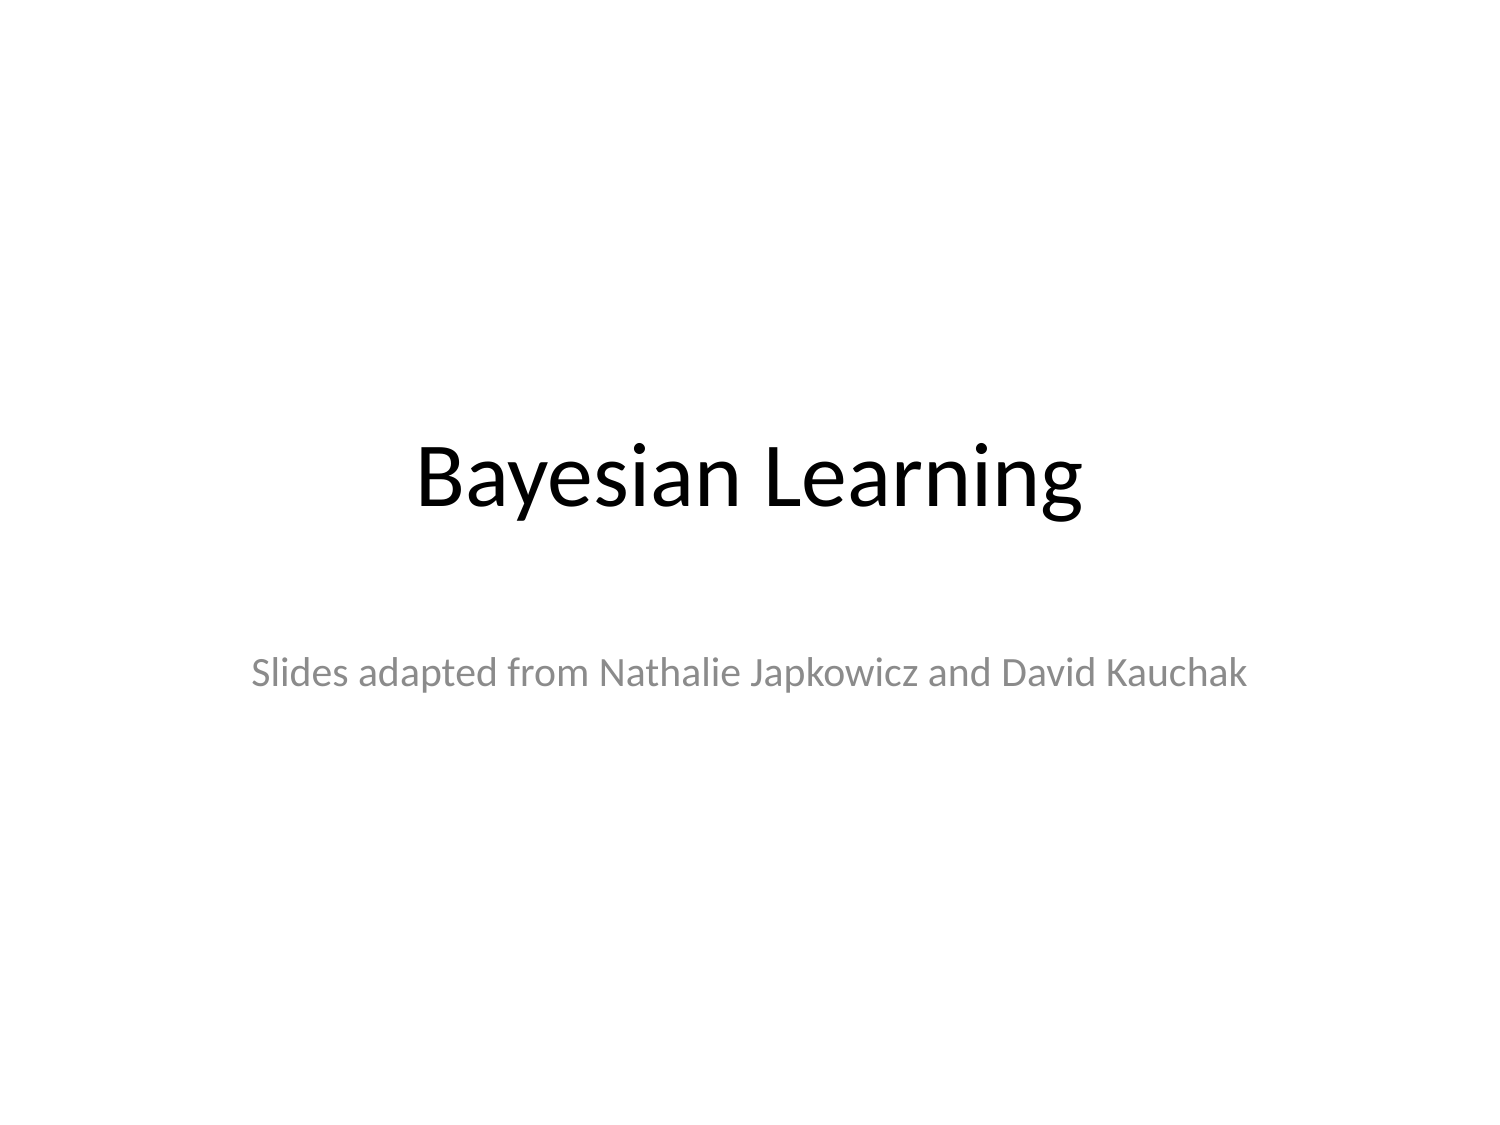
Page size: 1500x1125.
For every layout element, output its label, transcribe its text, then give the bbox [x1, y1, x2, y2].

subtitle Slides adapted from Nathalie Japkowicz and David Kauchak [225, 637, 1275, 925]
title Bayesian Learning [112, 349, 1388, 591]
